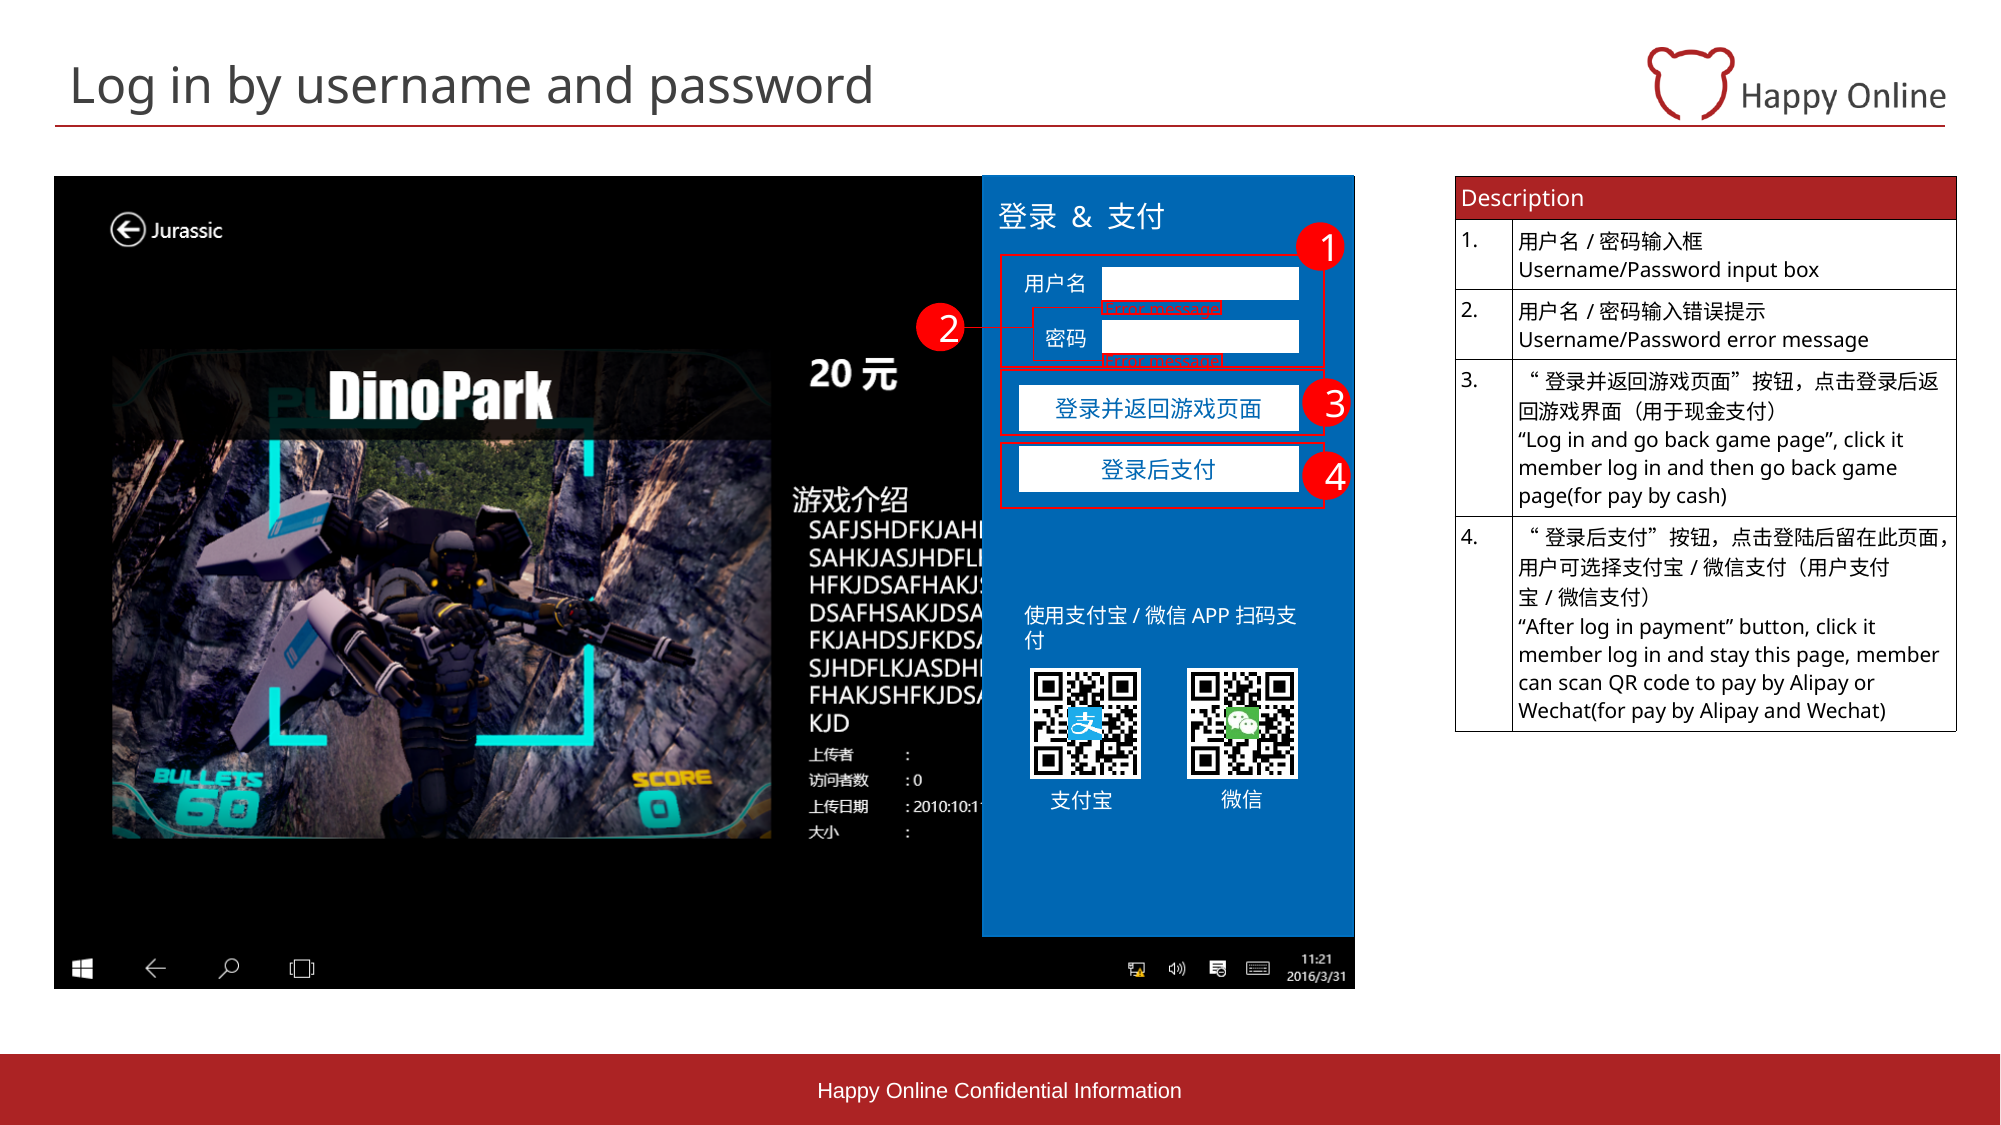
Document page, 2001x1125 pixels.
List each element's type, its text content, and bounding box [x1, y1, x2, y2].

picture [1646, 43, 1946, 123]
table_cell 2. [1456, 290, 1512, 359]
table_cell 3. [1456, 360, 1512, 516]
table_cell “登录并返回游戏页面”按钮，点击登录后返回游戏界面（用于现金支付） “Log in and go back game page”, click it member log in and then go back game page(for pay by cash) [1513, 360, 1956, 516]
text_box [964, 327, 1103, 361]
table_cell 1. [1456, 220, 1512, 289]
table_cell “登录后支付”按钮，点击登陆后留在此页面，用户可选择支付宝/微信支付（用户支付宝/微信支付） “After log in payment” button, click it member log in and stay this page, member can scan QR code to pay by Alipay or Wechat(for pay by Alipay and Wechat) [1513, 517, 1956, 731]
table_cell 用户名/密码输入框 Username/Password input box [1513, 220, 1956, 289]
table_cell 用户名/密码输入错误提示 Username/Password error message [1513, 290, 1956, 359]
title Log in by username and password [54, 43, 1646, 132]
picture [54, 176, 1355, 989]
table_header Description [1456, 177, 1956, 219]
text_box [963, 307, 1103, 328]
table_cell 4. [1456, 517, 1512, 731]
